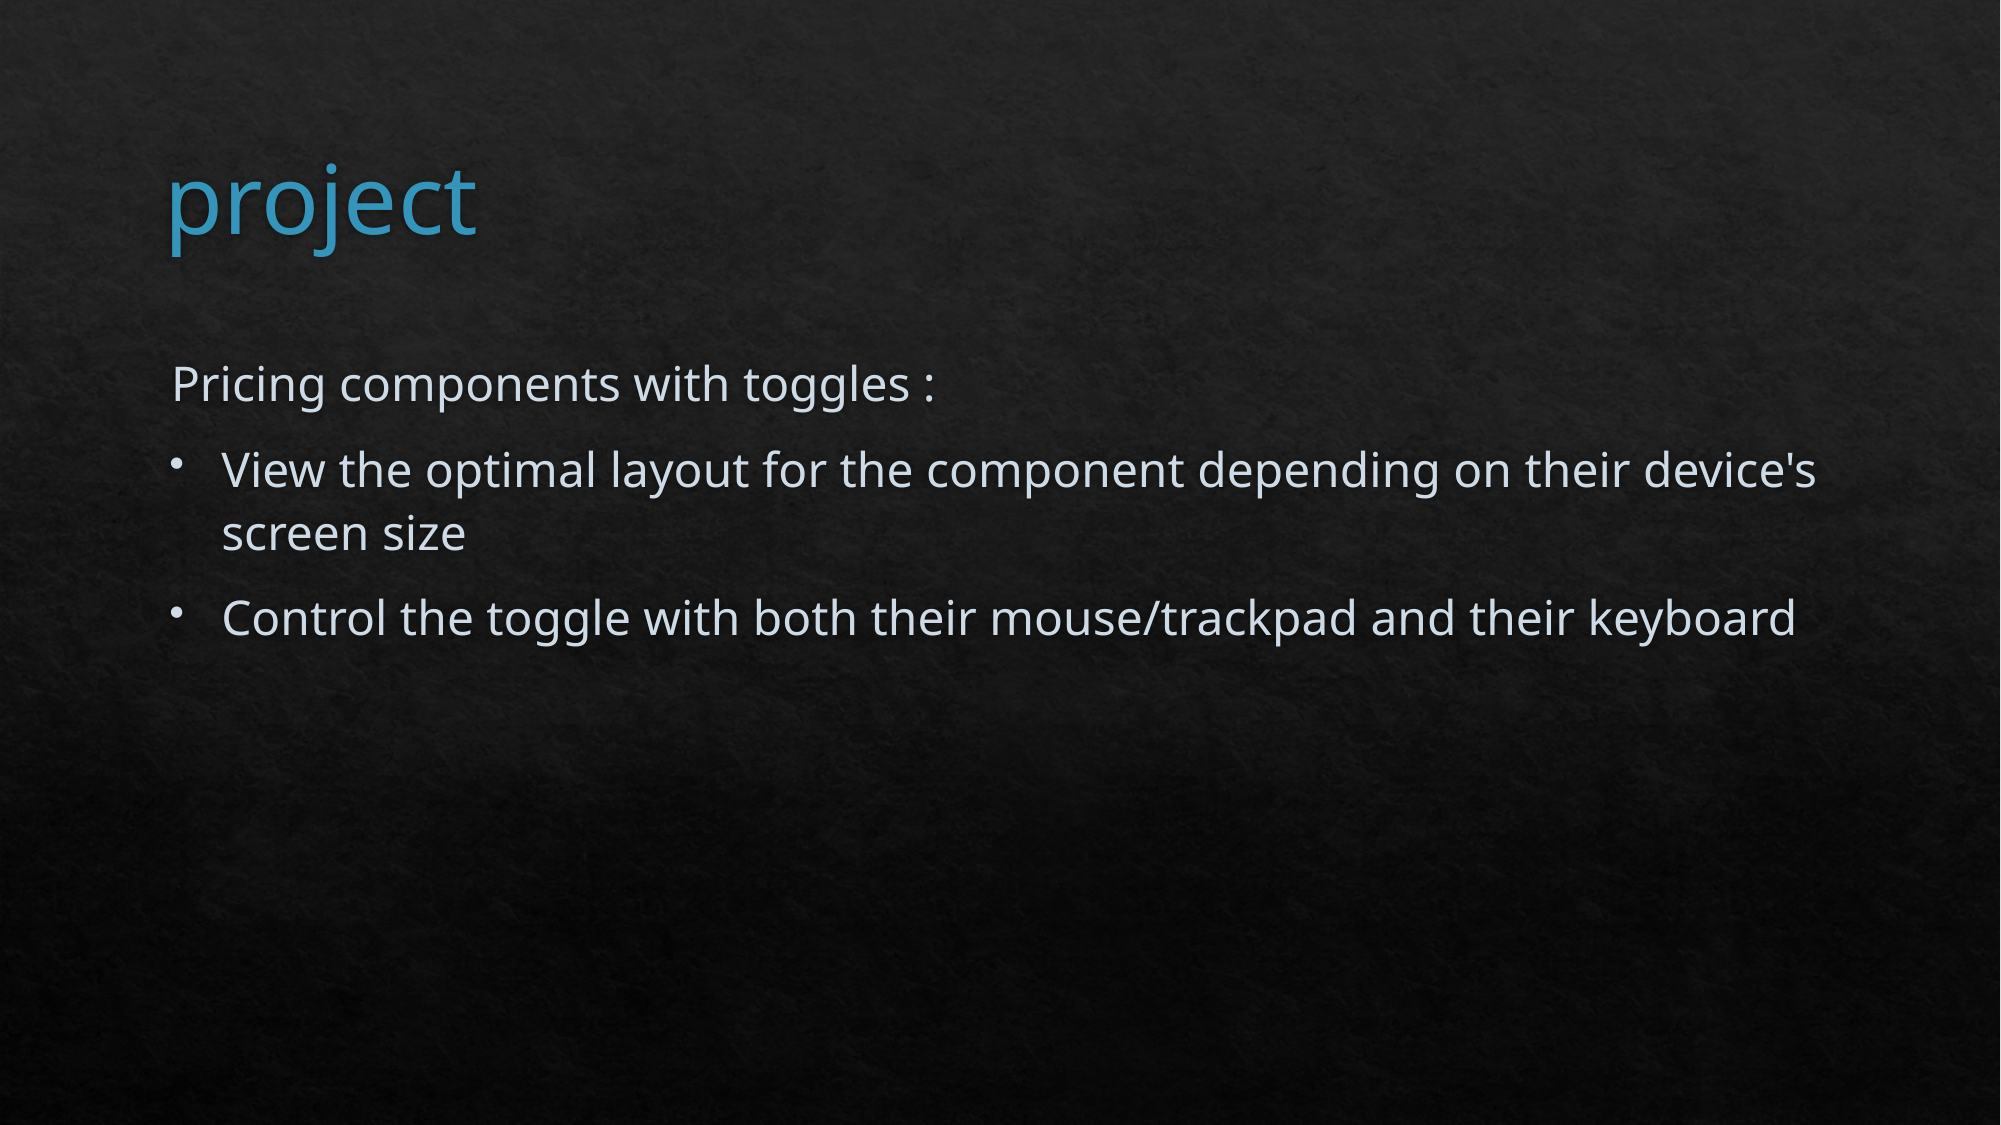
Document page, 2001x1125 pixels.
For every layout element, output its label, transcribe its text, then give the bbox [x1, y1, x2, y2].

list Pricing components with toggles : View the optimal layout for the component depending on their device's screen size Control the toggle with both their mouse/trackpad and their keyboard [149, 340, 1849, 950]
title project [149, 99, 1849, 307]
